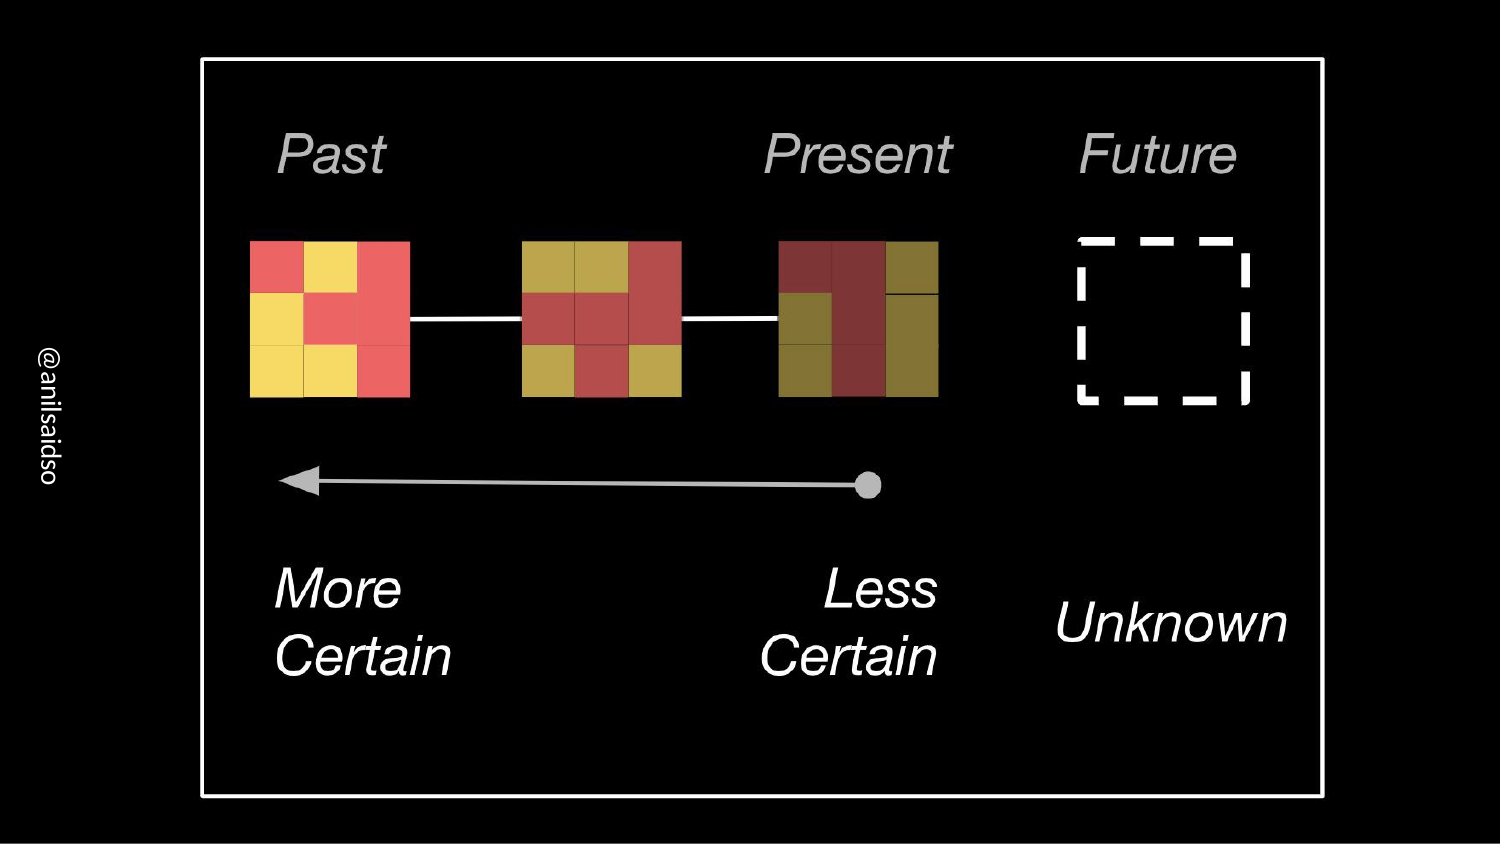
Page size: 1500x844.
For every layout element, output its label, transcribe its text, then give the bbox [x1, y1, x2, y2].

text_box @anilsaidso [29, 342, 71, 493]
picture [158, 24, 1342, 819]
